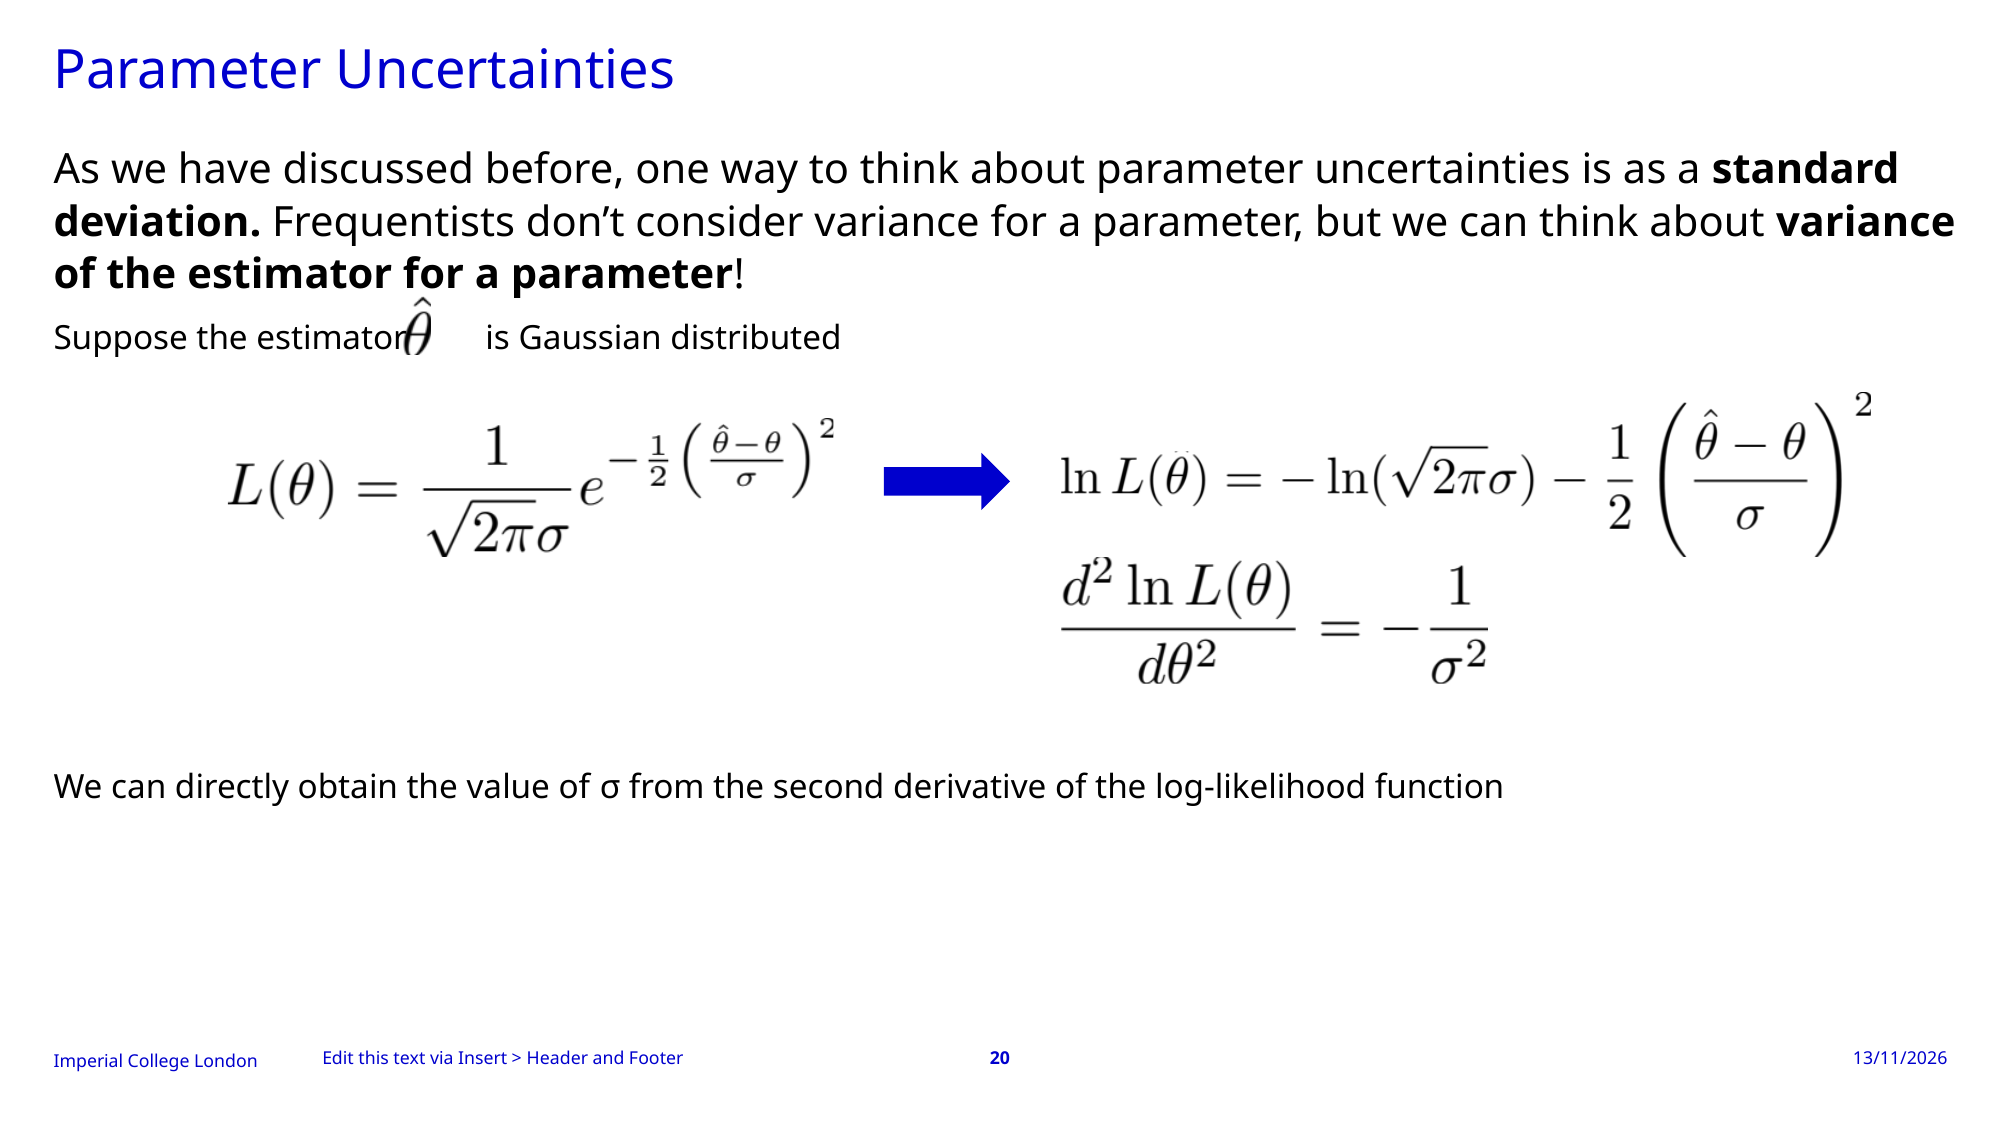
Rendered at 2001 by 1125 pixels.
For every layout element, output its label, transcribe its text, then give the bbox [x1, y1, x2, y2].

text_box Suppose the estimator is Gaussian distributed [53, 313, 1533, 590]
footer Edit this text via Insert > Header and Footer [322, 1048, 884, 1072]
text_box [882, 450, 1012, 513]
text_box As we have discussed before, one way to think about parameter uncertainties is as a standard deviation. Frequentists don’t consider variance for a parameter, but we can think about variance of the estimator for a parameter! [53, 139, 1967, 489]
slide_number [1745, 1048, 1948, 1072]
title Parameter Uncertainties [53, 41, 1947, 104]
slide_number 20 [973, 1048, 1027, 1072]
text_box We can directly obtain the value of σ from the second derivative of the log-likelihood function [53, 763, 1533, 1039]
picture [402, 296, 431, 355]
picture [1060, 392, 1871, 684]
picture [227, 418, 834, 557]
